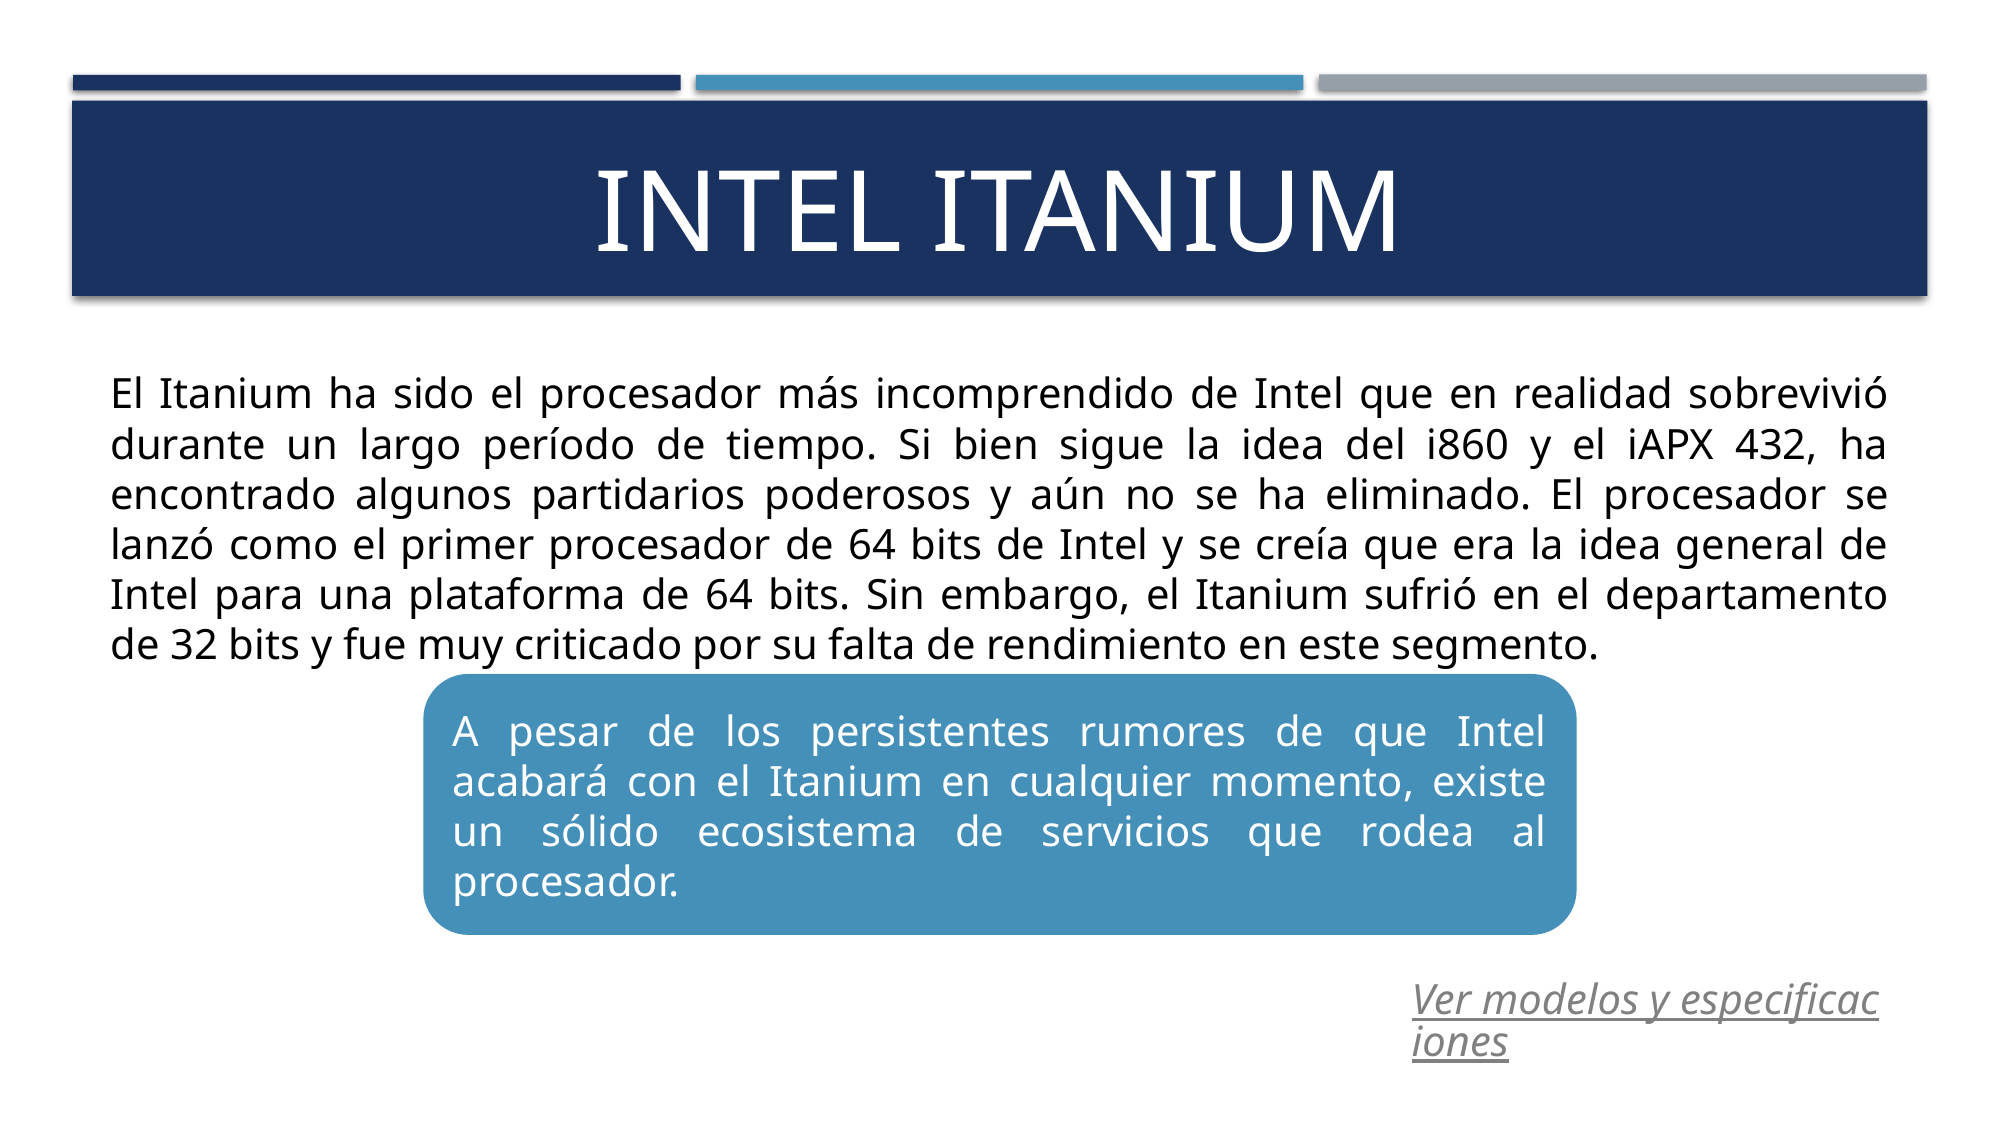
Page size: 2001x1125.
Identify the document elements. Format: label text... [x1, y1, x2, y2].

text_box A pesar de los persistentes rumores de que Intel acabará con el Itanium en cualquier momento, existe un sólido ecosistema de servicios que rodea al procesador. [423, 673, 1577, 935]
text_box El Itanium ha sido el procesador más incomprendido de Intel que en realidad sobrevivió durante un largo período de tiempo. Si bien sigue la idea del i860 y el iAPX 432, ha encontrado algunos partidarios poderosos y aún no se ha eliminado. El procesador se lanzó como el primer procesador de 64 bits de Intel y se creía que era la idea general de Intel para una plataforma de 64 bits. Sin embargo, el Itanium sufrió en el departamento de 32 bits y fue muy criticado por su falta de rendimiento en este segmento. [95, 357, 1905, 962]
title INTEL ITANIUM [95, 115, 1905, 282]
text_box Ver modelos y especificaciones [1396, 965, 1905, 1038]
